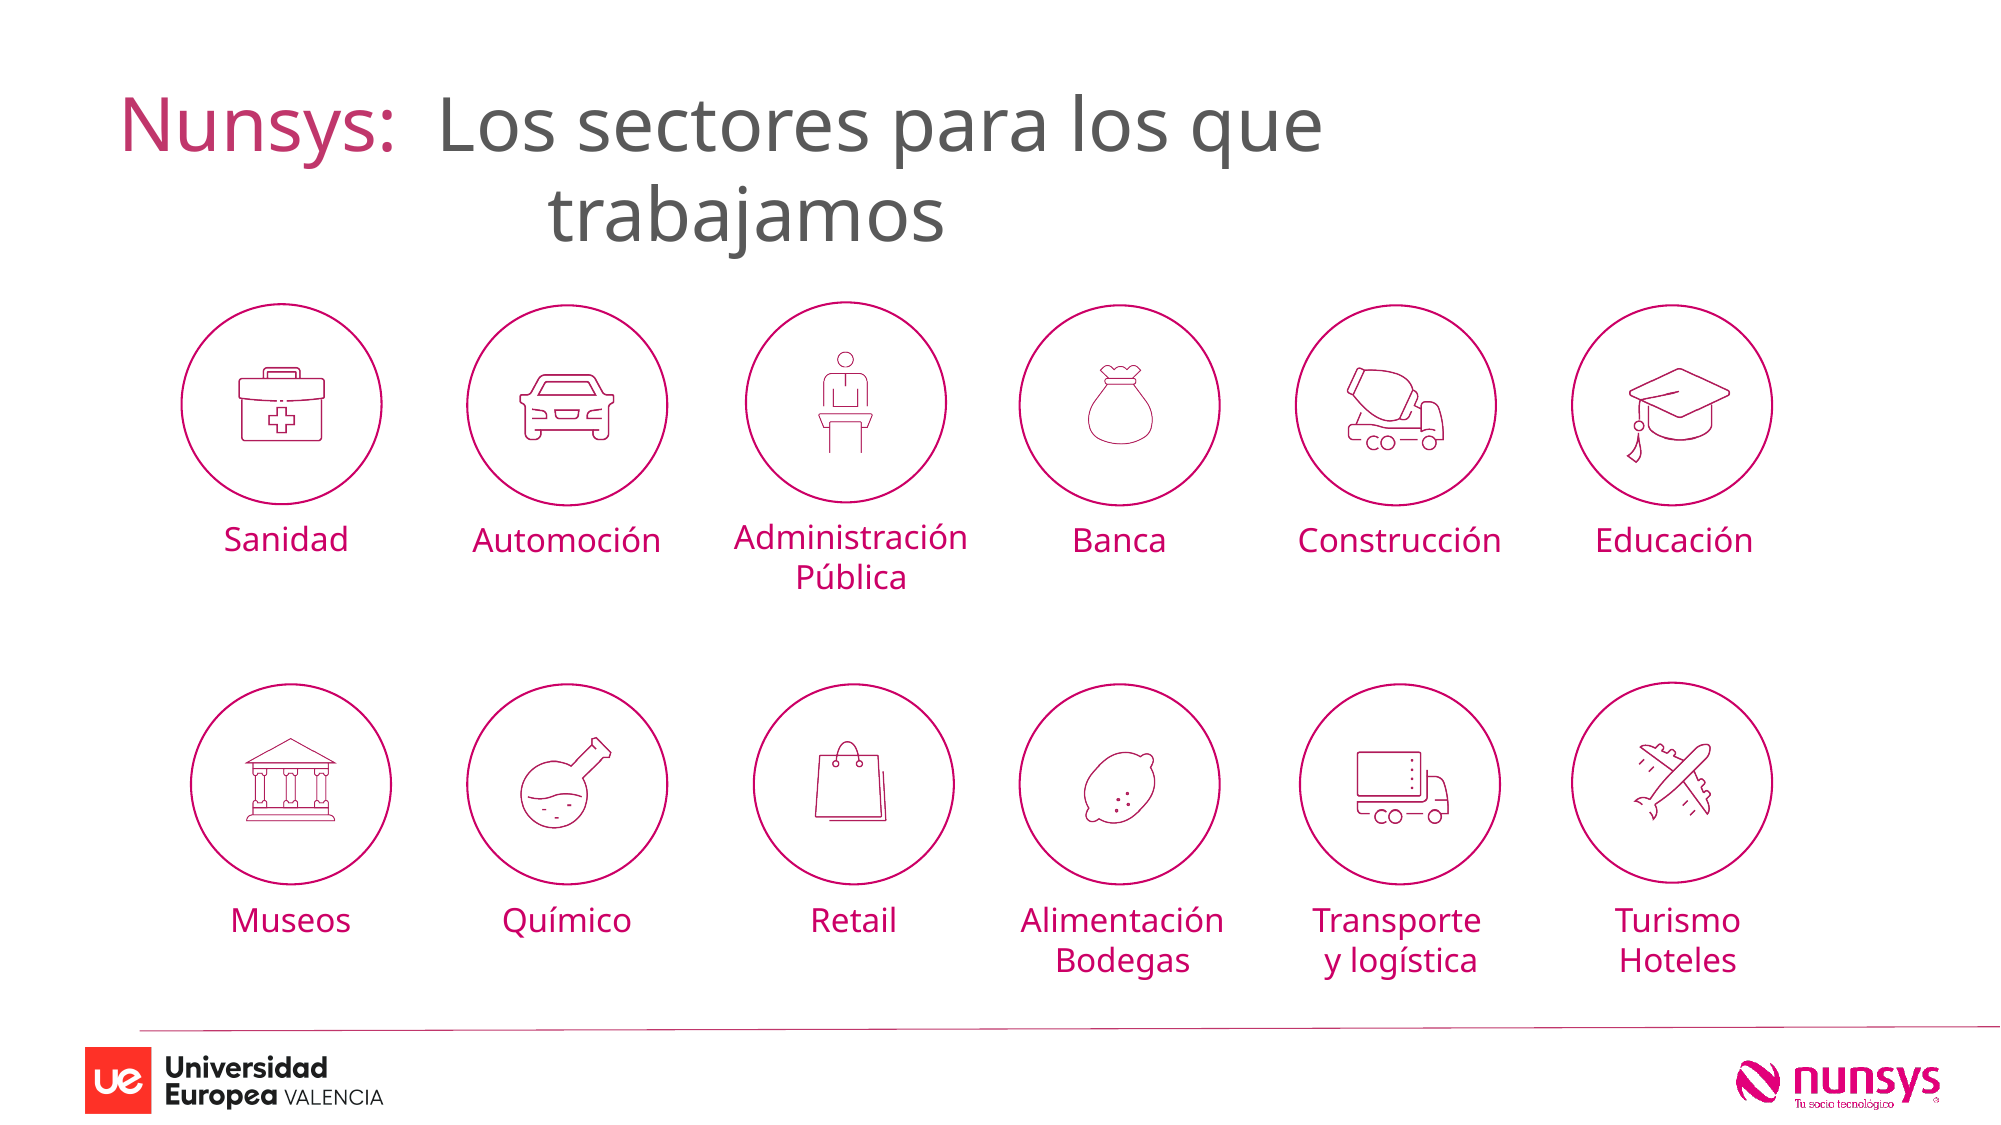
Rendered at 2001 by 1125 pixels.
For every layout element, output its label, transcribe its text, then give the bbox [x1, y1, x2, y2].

text_box Museos [143, 892, 419, 947]
picture [783, 714, 918, 848]
text_box [1018, 304, 1221, 507]
picture [1328, 342, 1463, 476]
picture [1052, 337, 1187, 472]
picture [1607, 348, 1742, 483]
text_box Banca [978, 511, 1261, 567]
text_box Turismo Hoteles [1530, 892, 1826, 987]
picture [1335, 720, 1470, 855]
picture [85, 1047, 384, 1114]
text_box [466, 304, 669, 507]
picture [1707, 1032, 1968, 1125]
text_box Retail [706, 892, 975, 947]
text_box [1571, 681, 1774, 884]
text_box Nunsys: Los sectores para los que trabajamos [103, 68, 1928, 264]
text_box Transporte y logística [1254, 892, 1530, 987]
text_box [466, 683, 669, 886]
text_box [1018, 683, 1221, 886]
picture [1052, 720, 1187, 855]
picture [500, 340, 635, 475]
picture [214, 337, 349, 471]
text_box [189, 683, 393, 886]
text_box [1294, 304, 1497, 507]
text_box Automoción [426, 511, 708, 567]
text_box Químico [419, 892, 706, 947]
text_box [1571, 304, 1774, 507]
picture [778, 335, 913, 469]
picture [223, 718, 358, 853]
picture [1605, 715, 1739, 849]
text_box [1298, 683, 1502, 886]
picture [498, 715, 633, 850]
text_box [752, 683, 955, 886]
text_box Administración Pública [710, 508, 993, 604]
text_box Sanidad [145, 510, 428, 566]
text_box Educación [1526, 511, 1822, 567]
text_box [744, 301, 948, 504]
text_box [180, 303, 383, 506]
text_box Construcción [1261, 511, 1526, 567]
text_box Alimentación Bodegas [975, 892, 1254, 987]
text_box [139, 1026, 2000, 1031]
